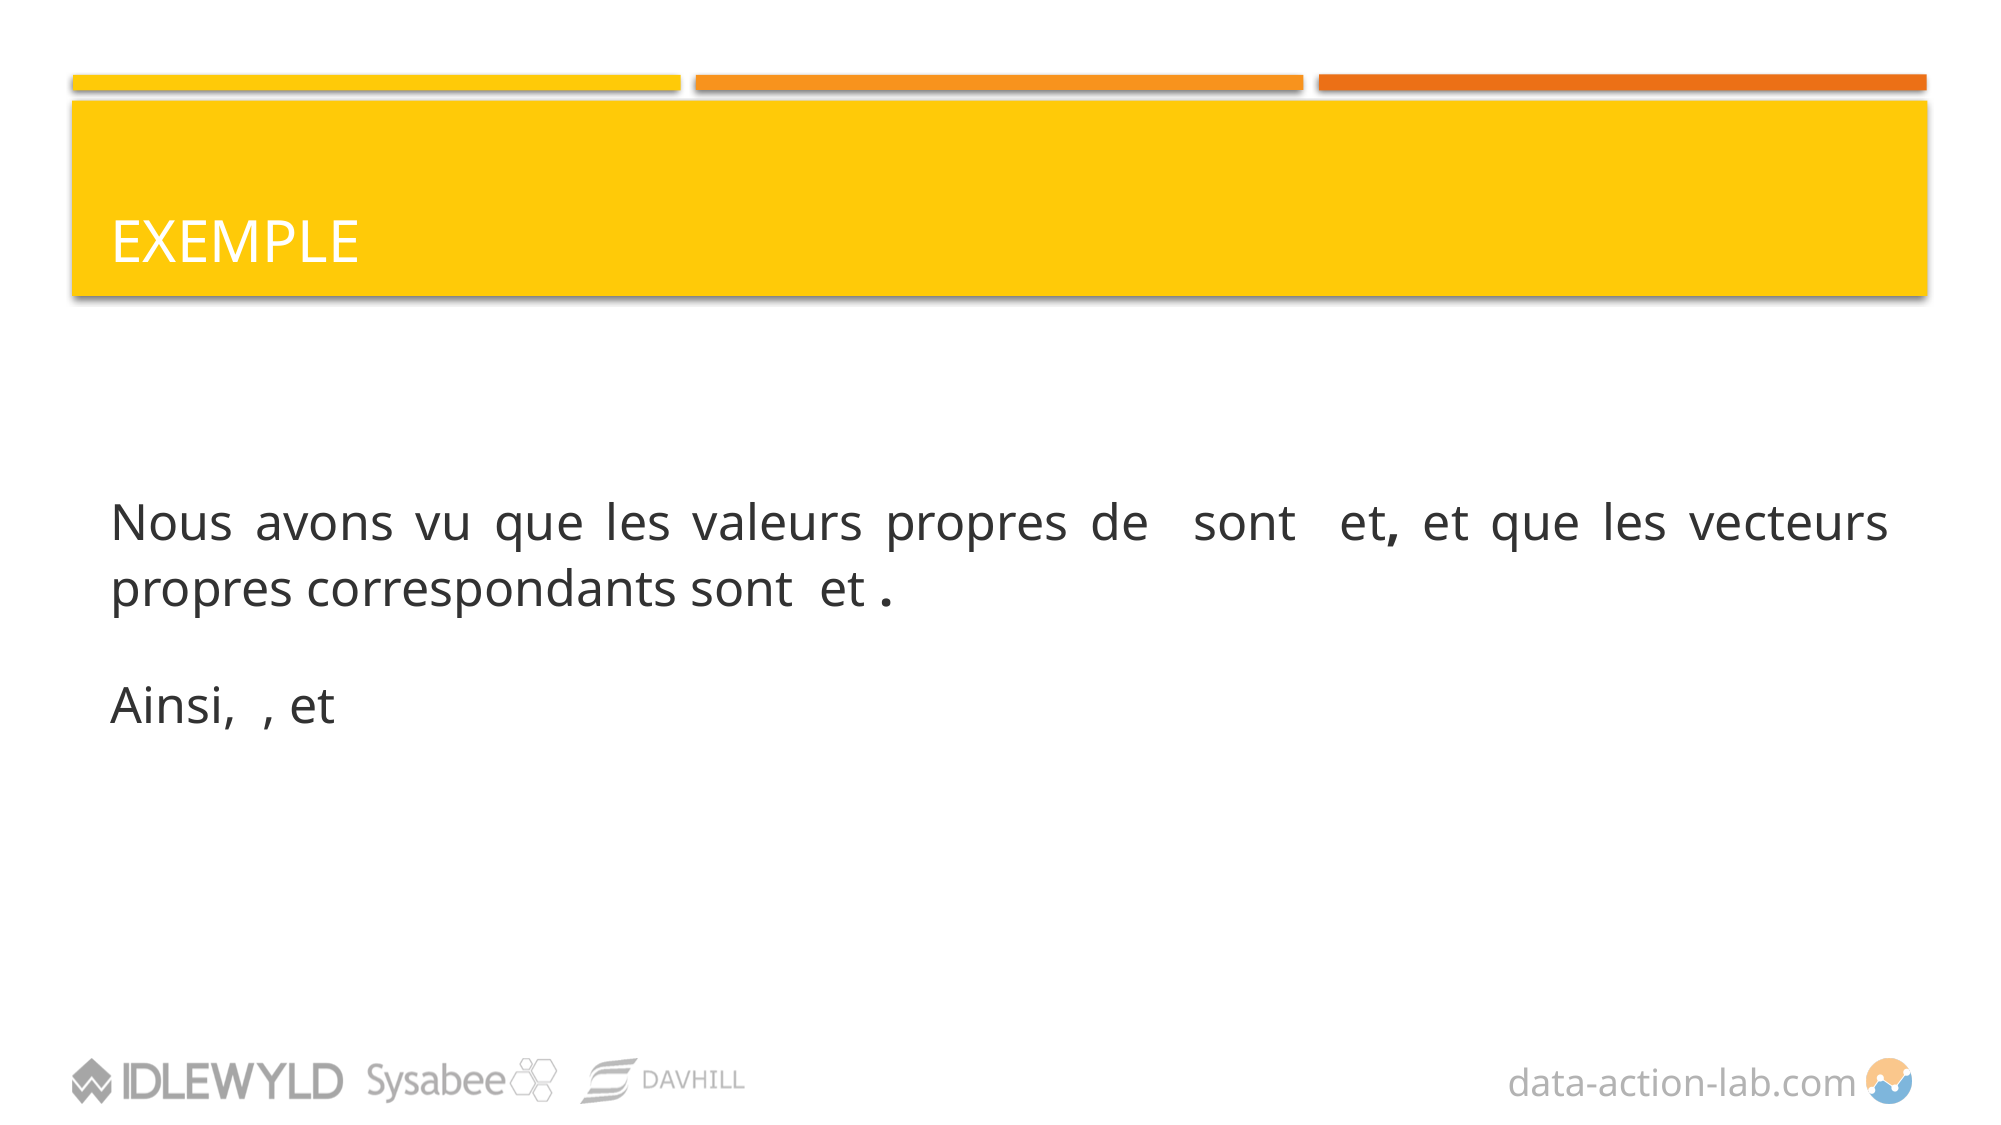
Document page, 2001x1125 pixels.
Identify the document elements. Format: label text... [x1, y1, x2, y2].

title EXEMPLE [95, 115, 1905, 282]
picture [72, 1058, 745, 1104]
